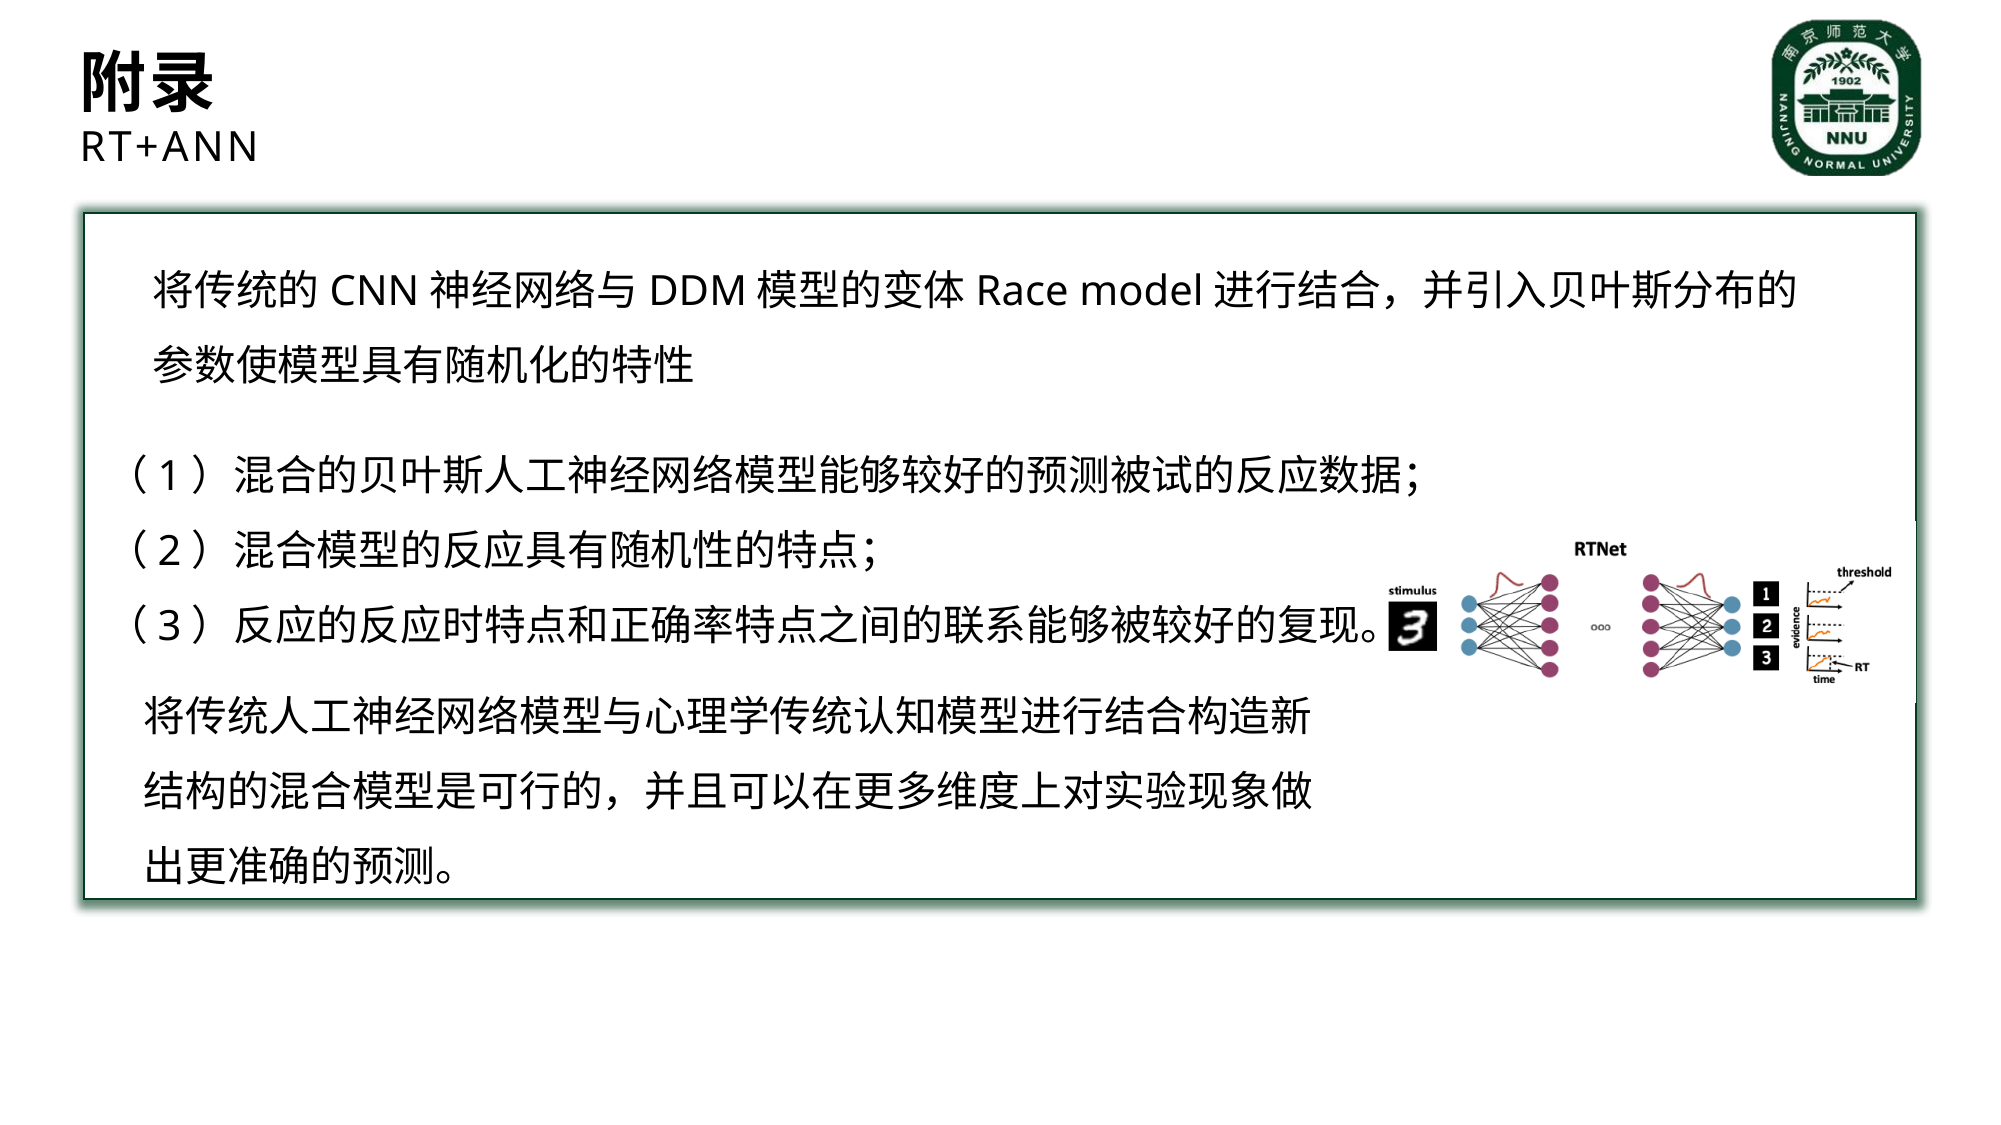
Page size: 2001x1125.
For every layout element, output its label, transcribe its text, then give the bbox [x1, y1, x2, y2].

picture [1724, 14, 1970, 182]
text_box 将传统的CNN神经网络与DDM模型的变体Race model进行结合，并引入贝叶斯分布的参数使模型具有随机化的特性 [137, 231, 1817, 397]
text_box （1）混合的贝叶斯人工神经网络模型能够较好的预测被试的反应数据； （2）混合模型的反应具有随机性的特点； （3）反应的反应时特点和正确率特点之间的联系能够被较好的复现。 [91, 416, 1771, 657]
text_box [83, 212, 1917, 900]
picture [1363, 521, 1916, 703]
text_box 附录 RT+ANN [64, 32, 960, 177]
text_box 将传统人工神经网络模型与心理学传统认知模型进行结合构造新结构的混合模型是可行的，并且可以在更多维度上对实验现象做出更准确的预测。 [128, 657, 1332, 898]
